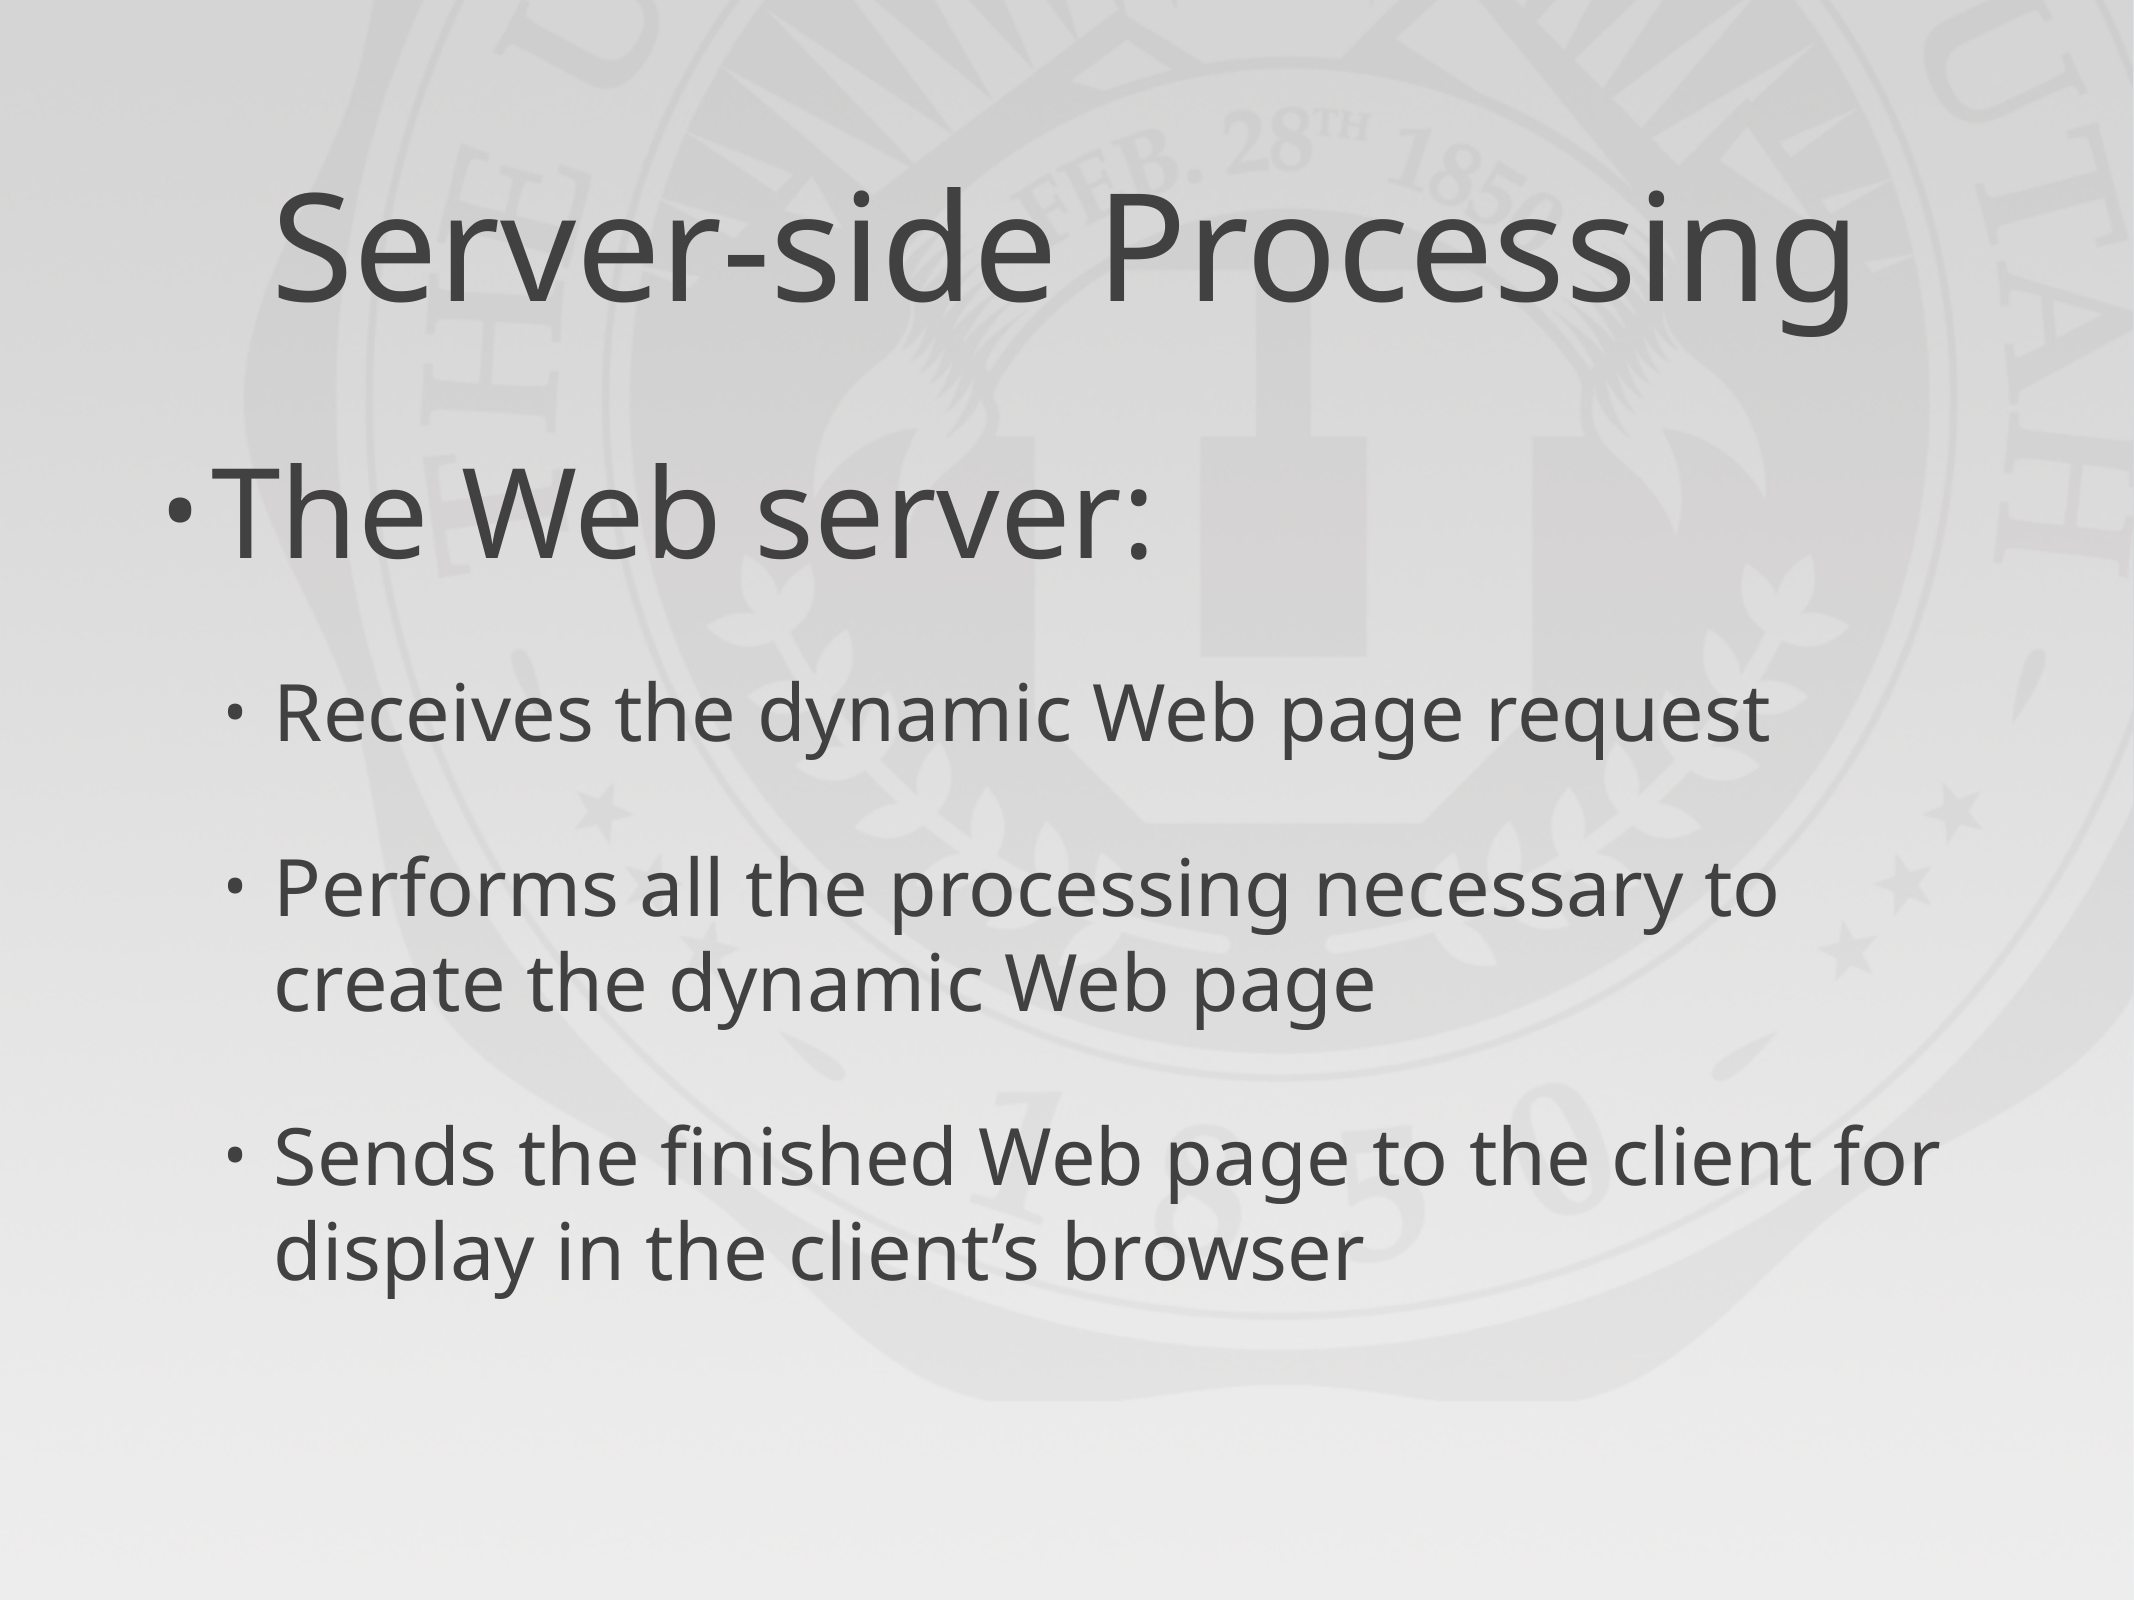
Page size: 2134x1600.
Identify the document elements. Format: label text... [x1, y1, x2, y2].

picture [0, 0, 2134, 1600]
list The Web server: Receives the dynamic Web page request Performs all the processing necessary to create the dynamic Web page Sends the finished Web page to the client for display in the client’s browser [146, 426, 1987, 1442]
title Server-side Processing [58, 41, 2075, 442]
